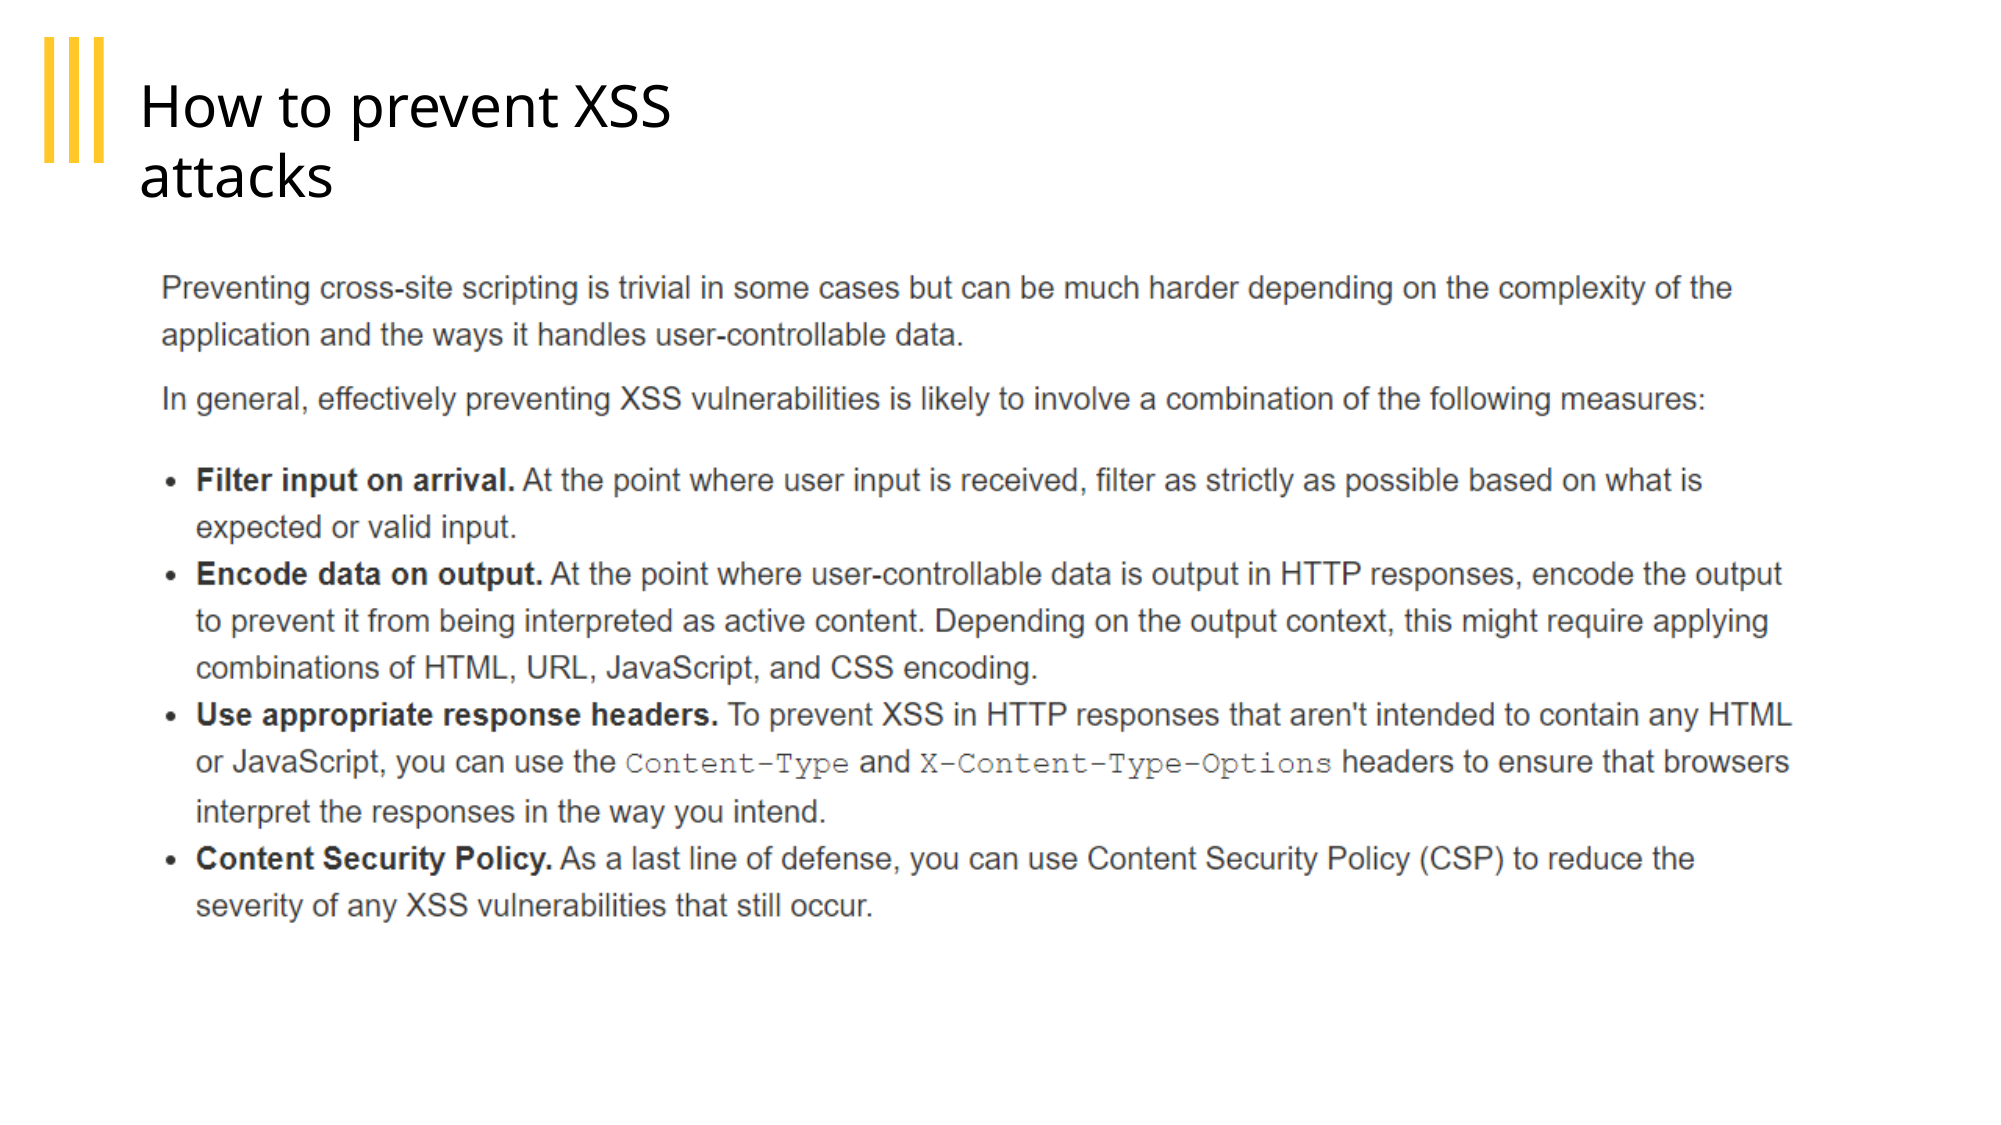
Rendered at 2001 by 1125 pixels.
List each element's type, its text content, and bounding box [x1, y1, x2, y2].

text_box How to prevent XSS attacks [124, 54, 880, 224]
picture [124, 238, 1891, 937]
